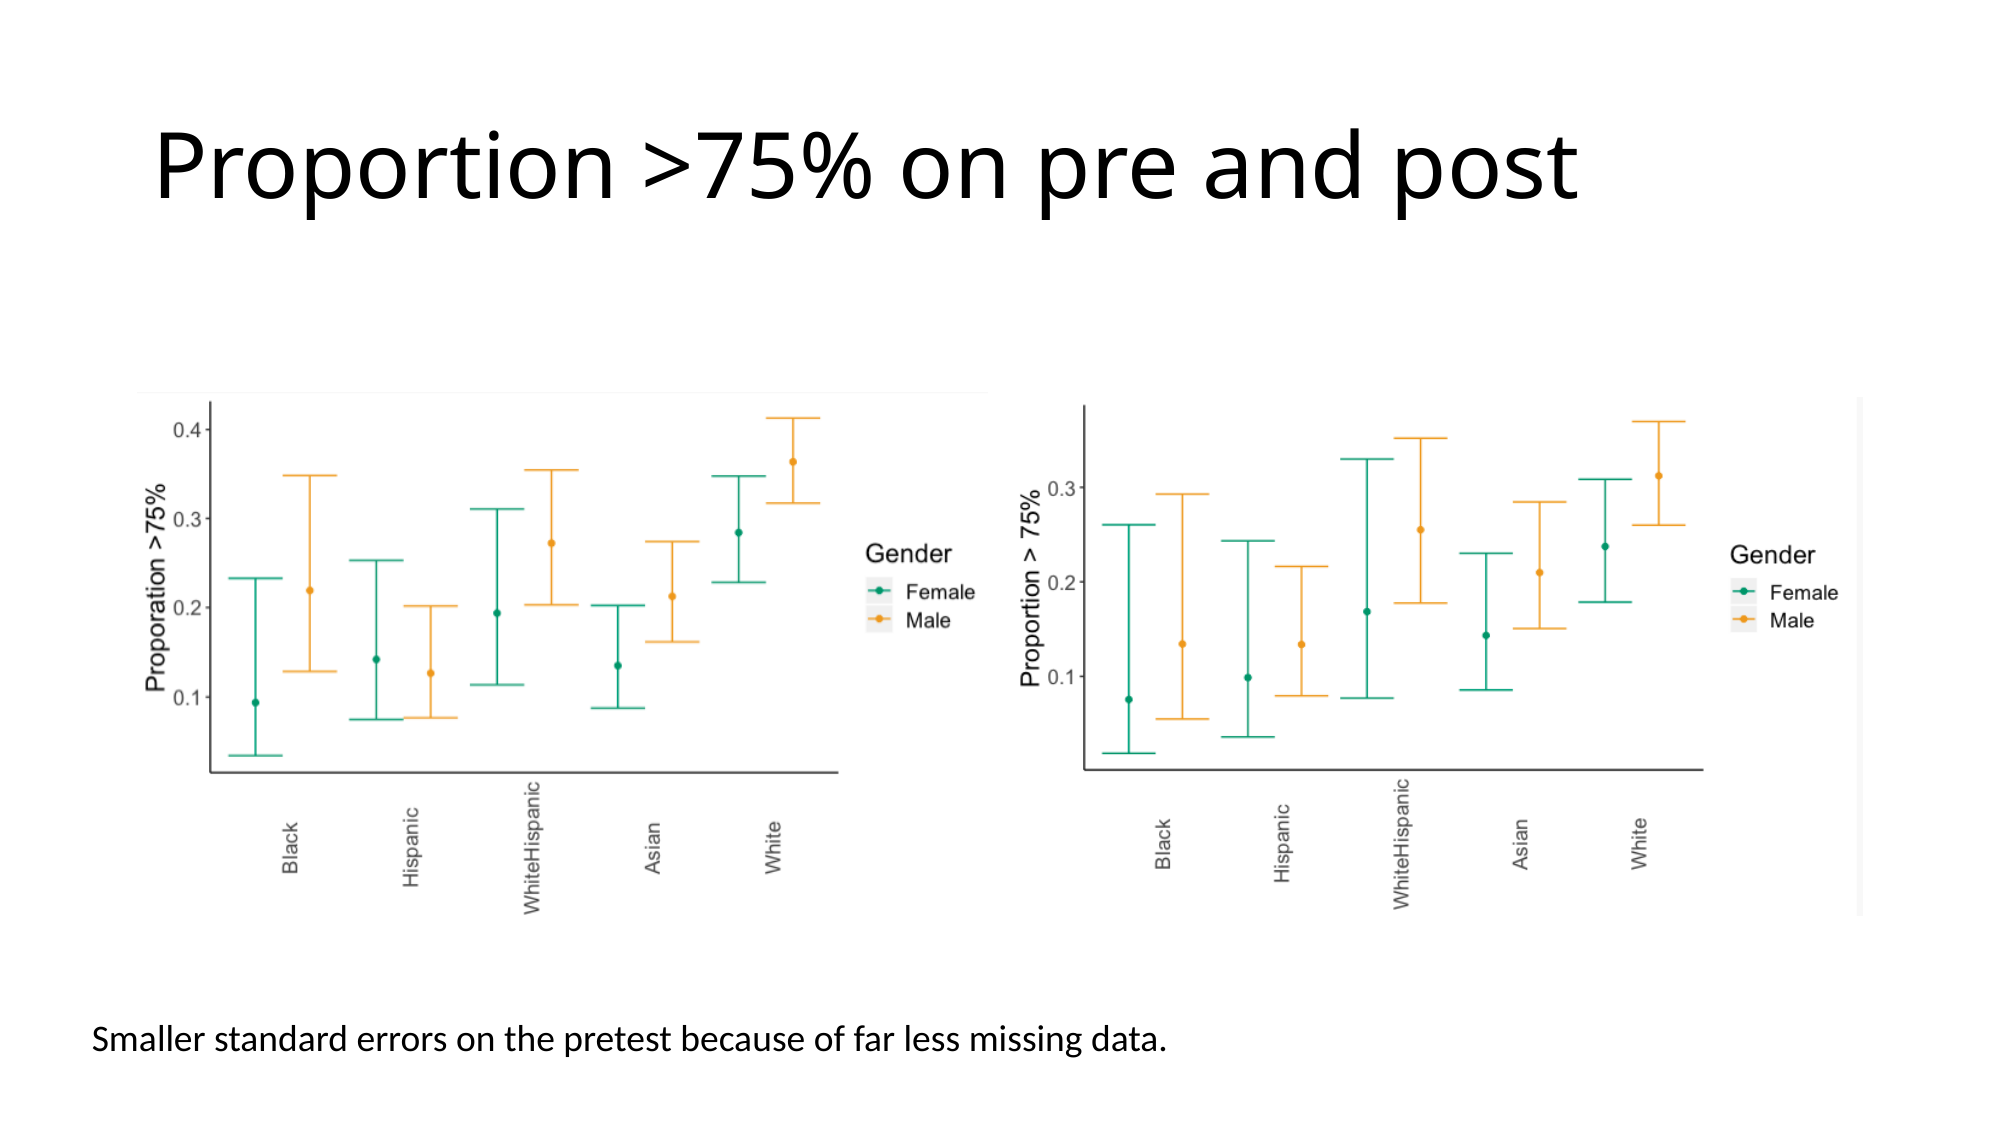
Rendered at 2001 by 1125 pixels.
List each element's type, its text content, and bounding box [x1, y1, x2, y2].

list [1012, 397, 1863, 916]
title Proportion >75% on pre and post [137, 59, 1863, 278]
text_box Smaller standard errors on the pretest because of far less missing data. [77, 1006, 1185, 1067]
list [137, 392, 988, 921]
